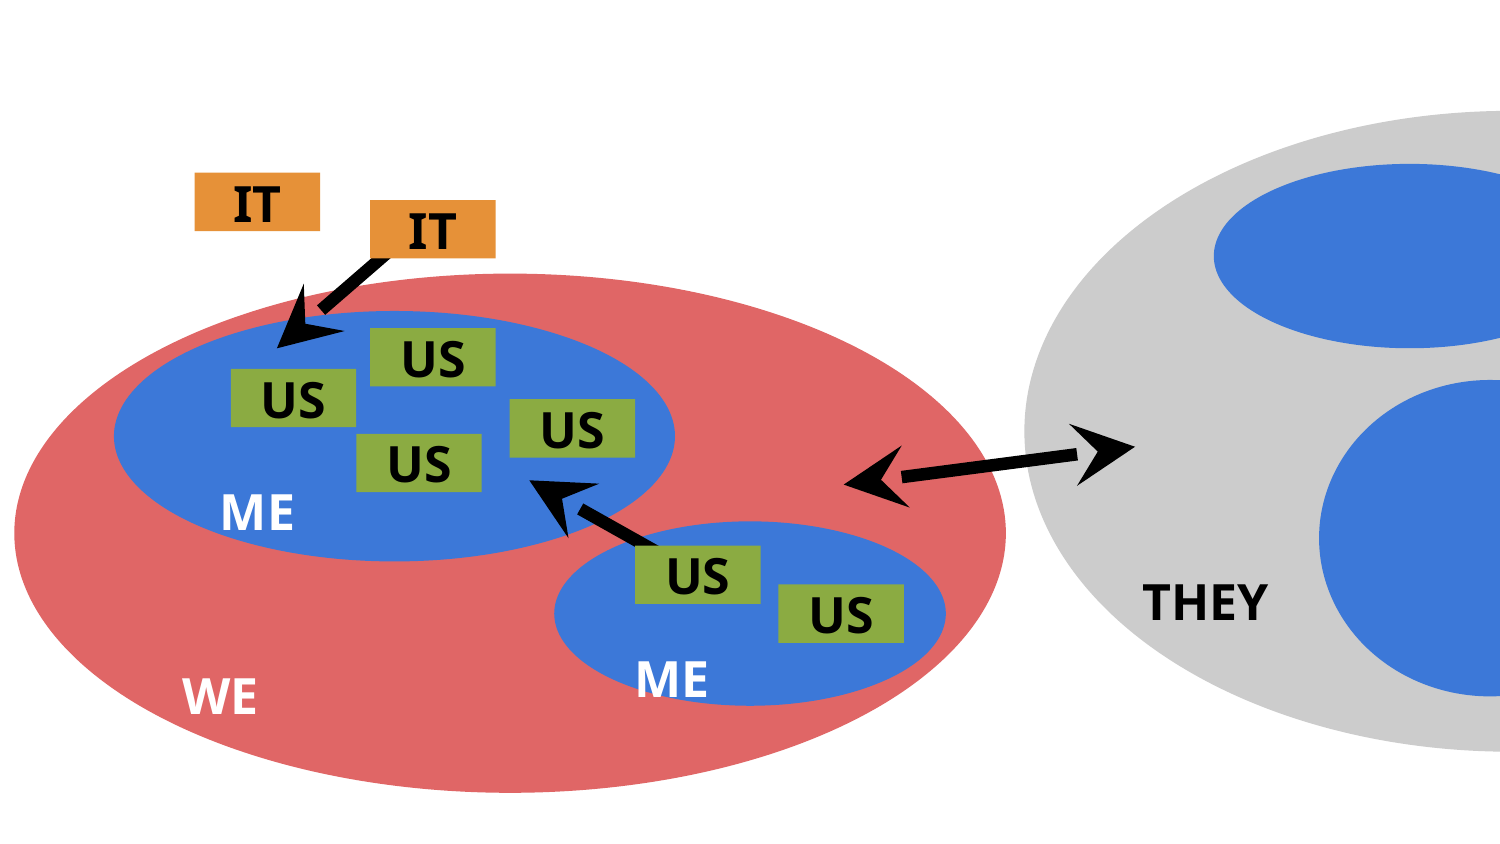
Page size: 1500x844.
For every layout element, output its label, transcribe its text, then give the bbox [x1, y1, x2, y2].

text_box US [230, 368, 357, 428]
text_box THEY [1127, 554, 1303, 612]
text_box US [635, 545, 761, 604]
text_box WE [167, 649, 292, 706]
text_box IT [370, 200, 496, 259]
text_box [113, 310, 676, 562]
text_box [1319, 379, 1500, 697]
text_box [1213, 163, 1500, 349]
text_box US [370, 328, 496, 387]
text_box US [509, 399, 636, 458]
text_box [843, 446, 1136, 485]
text_box US [356, 433, 482, 493]
text_box ME [204, 465, 329, 522]
text_box [14, 273, 1006, 793]
text_box US [778, 584, 904, 643]
text_box [1024, 110, 1500, 752]
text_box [529, 479, 663, 556]
text_box IT [194, 172, 321, 232]
text_box ME [619, 632, 744, 689]
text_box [276, 250, 390, 349]
text_box [554, 521, 946, 706]
